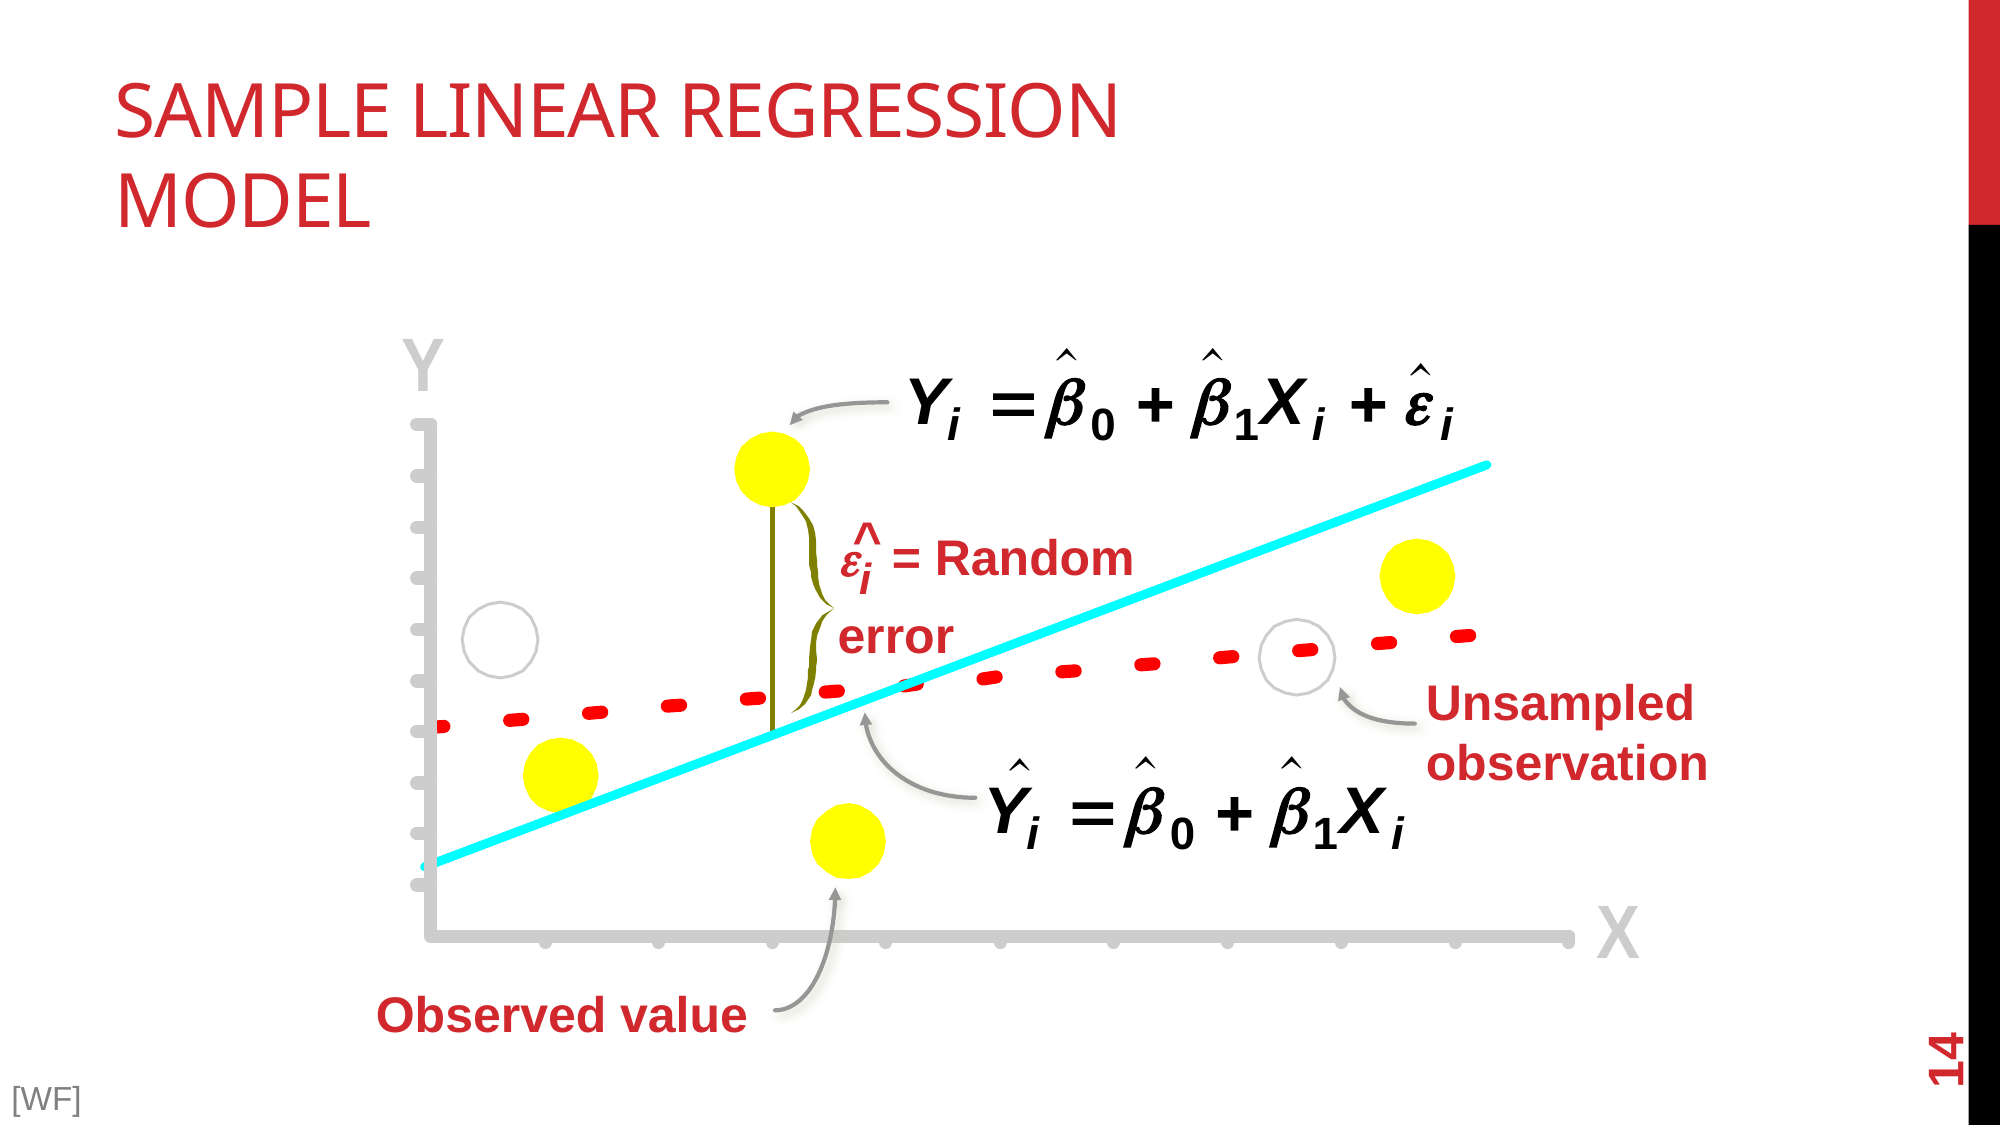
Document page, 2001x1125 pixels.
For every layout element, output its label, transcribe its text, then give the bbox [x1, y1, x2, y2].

text_box Observed value [360, 1028, 825, 1050]
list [343, 315, 1671, 1024]
slide_number 14 [1903, 887, 1984, 1104]
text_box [897, 337, 1472, 456]
title Sample Linear Regression Model [99, 25, 1367, 250]
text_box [976, 746, 1422, 865]
text_box Unsampled observation [1680, 662, 1738, 798]
text_box [WF] [0, 1069, 97, 1125]
